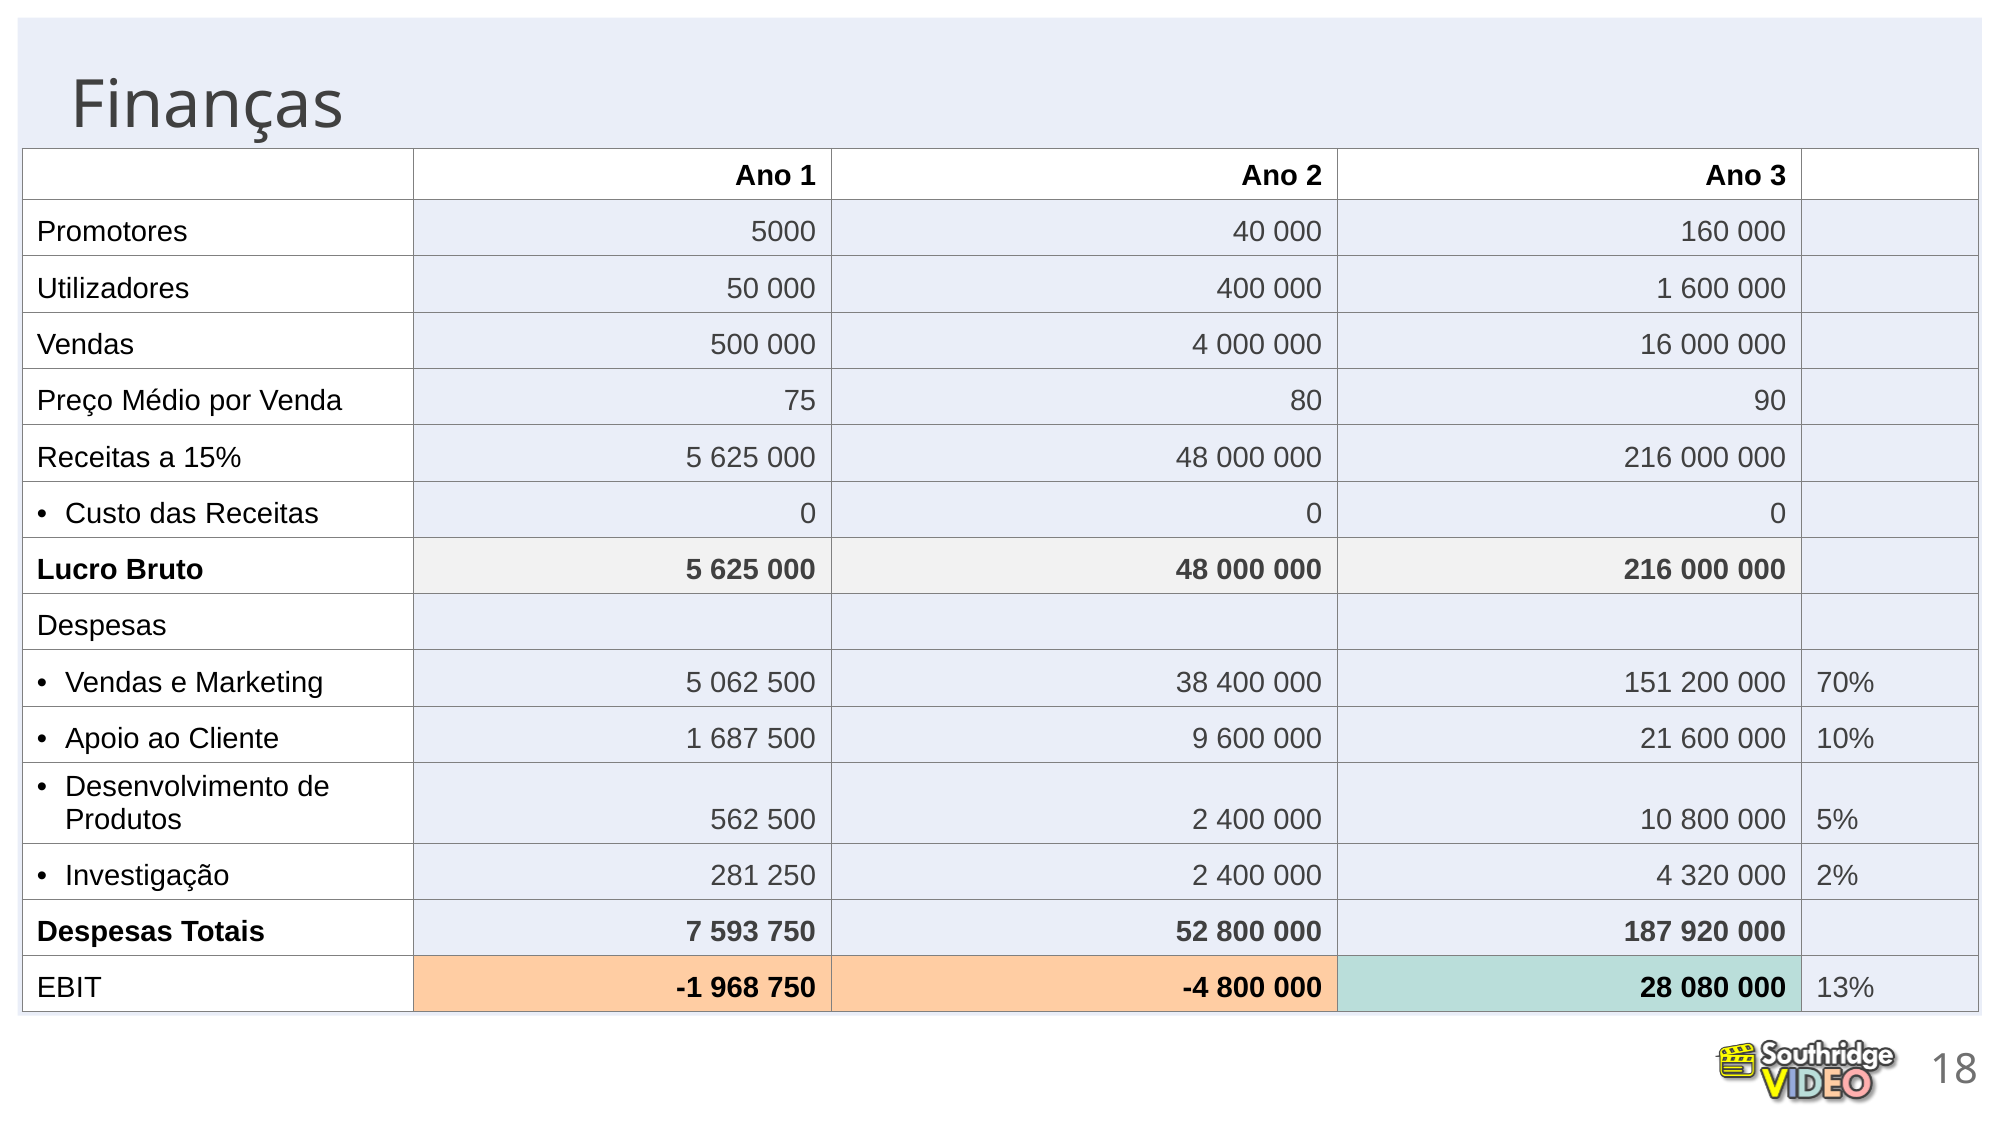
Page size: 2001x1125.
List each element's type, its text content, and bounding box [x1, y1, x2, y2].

table_cell 9 600 000 [832, 707, 1337, 762]
table_cell Vendas e Marketing [23, 650, 413, 706]
table_cell 90 [1338, 369, 1801, 424]
table_cell [1802, 313, 1978, 368]
table_cell 0 [832, 482, 1337, 537]
table_cell 28 080 000 [1338, 956, 1801, 1011]
table_cell 48 000 000 [832, 425, 1337, 481]
table_cell Despesas Totais [23, 900, 413, 955]
table_cell Promotores [23, 200, 413, 255]
table_cell 4 000 000 [832, 313, 1337, 368]
table_cell [1802, 594, 1978, 649]
table_cell Desenvolvimento de Produtos [23, 763, 413, 843]
table_header Ano 2 [832, 149, 1337, 199]
table_cell Receitas a 15% [23, 425, 413, 481]
picture [1713, 1022, 1912, 1125]
table_cell Investigação [23, 844, 413, 899]
table_cell 5 625 000 [414, 425, 831, 481]
table_header [23, 149, 413, 199]
table_cell 10 800 000 [1338, 763, 1801, 843]
table_cell 38 400 000 [832, 650, 1337, 706]
table_cell 216 000 000 [1338, 538, 1801, 593]
table_cell 50 000 [414, 256, 831, 312]
table_cell [1338, 594, 1801, 649]
table_cell Lucro Bruto [23, 538, 413, 593]
table_cell 48 000 000 [832, 538, 1337, 593]
table_header [1802, 149, 1978, 199]
table_cell 75 [414, 369, 831, 424]
table_cell 5000 [414, 200, 831, 255]
table_cell 5 062 500 [414, 650, 831, 706]
table_header Ano 3 [1338, 149, 1801, 199]
table_cell 400 000 [832, 256, 1337, 312]
table_cell 5 625 000 [414, 538, 831, 593]
table_cell 13% [1802, 956, 1978, 1011]
table_cell 216 000 000 [1338, 425, 1801, 481]
table_cell [414, 594, 831, 649]
table_cell -4 800 000 [832, 956, 1337, 1011]
table_cell 16 000 000 [1338, 313, 1801, 368]
table_cell [1802, 369, 1978, 424]
table_cell [1802, 482, 1978, 537]
table_cell Despesas [23, 594, 413, 649]
table_cell 562 500 [414, 763, 831, 843]
table_cell 187 920 000 [1338, 900, 1801, 955]
table_cell 21 600 000 [1338, 707, 1801, 762]
table_cell 5% [1802, 763, 1978, 843]
table_cell Apoio ao Cliente [23, 707, 413, 762]
table_cell 2 400 000 [832, 844, 1337, 899]
table_cell [1802, 900, 1978, 955]
table_cell 160 000 [1338, 200, 1801, 255]
table_cell 7 593 750 [414, 900, 831, 955]
table_cell [1802, 538, 1978, 593]
table_cell [1802, 200, 1978, 255]
table_cell 80 [832, 369, 1337, 424]
table_cell 4 320 000 [1338, 844, 1801, 899]
table_cell 70% [1802, 650, 1978, 706]
table_cell 281 250 [414, 844, 831, 899]
slide_number 18 [1917, 1024, 1979, 1116]
table_cell 2 400 000 [832, 763, 1337, 843]
table_header Ano 1 [414, 149, 831, 199]
table_cell [832, 594, 1337, 649]
table_cell Custo das Receitas [23, 482, 413, 537]
table_cell 0 [414, 482, 831, 537]
table_cell 2% [1802, 844, 1978, 899]
table_cell -1 968 750 [414, 956, 831, 1011]
table_cell [1802, 425, 1978, 481]
table_cell [1802, 256, 1978, 312]
title Finanças [70, 70, 1932, 142]
table_cell 52 800 000 [832, 900, 1337, 955]
table_cell Utilizadores [23, 256, 413, 312]
table_cell 1 600 000 [1338, 256, 1801, 312]
table_cell 1 687 500 [414, 707, 831, 762]
table_cell 500 000 [414, 313, 831, 368]
table_cell EBIT [23, 956, 413, 1011]
table_cell 10% [1802, 707, 1978, 762]
table_cell 0 [1338, 482, 1801, 537]
table_cell 151 200 000 [1338, 650, 1801, 706]
table_cell 40 000 [832, 200, 1337, 255]
table_cell Preço Médio por Venda [23, 369, 413, 424]
table_cell Vendas [23, 313, 413, 368]
